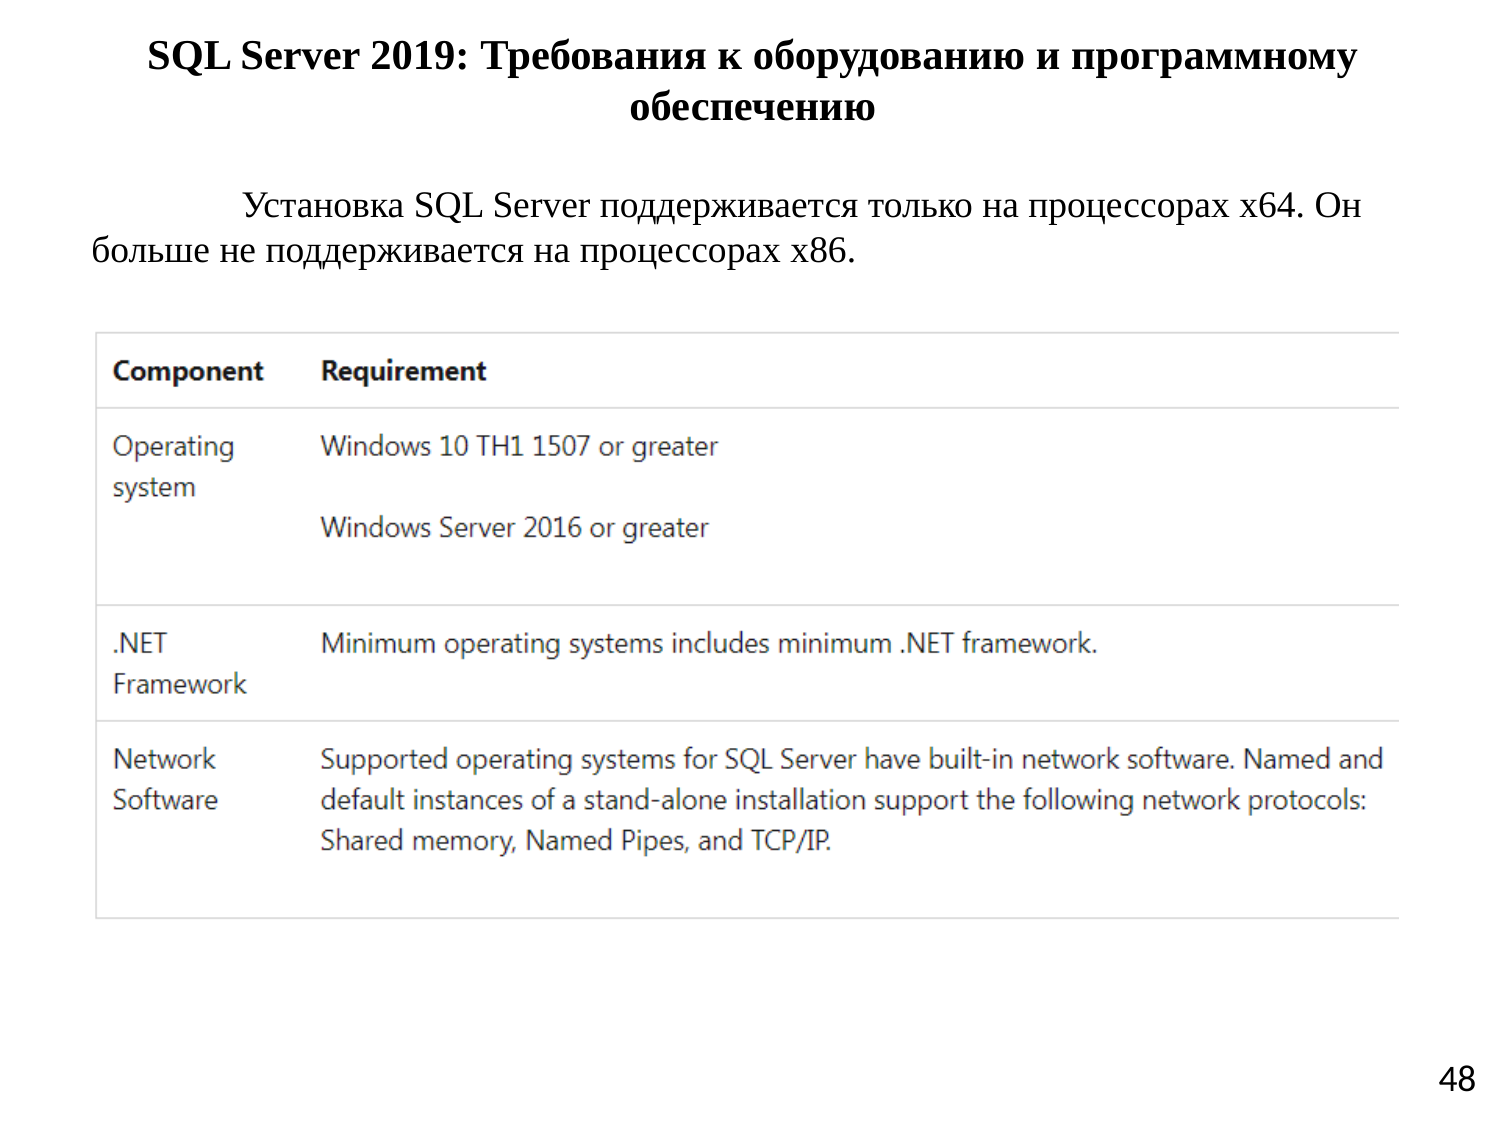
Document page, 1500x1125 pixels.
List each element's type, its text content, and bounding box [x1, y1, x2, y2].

picture [93, 325, 1399, 927]
text_box Установка SQL Server поддерживается только на процессорах x64. Он больше не поддерживается на процессорах x86. [76, 172, 1448, 278]
text_box 48 [1423, 1046, 1492, 1107]
title SQL Server 2019: Требования к оборудованию и программному обеспечению [32, 19, 1473, 138]
